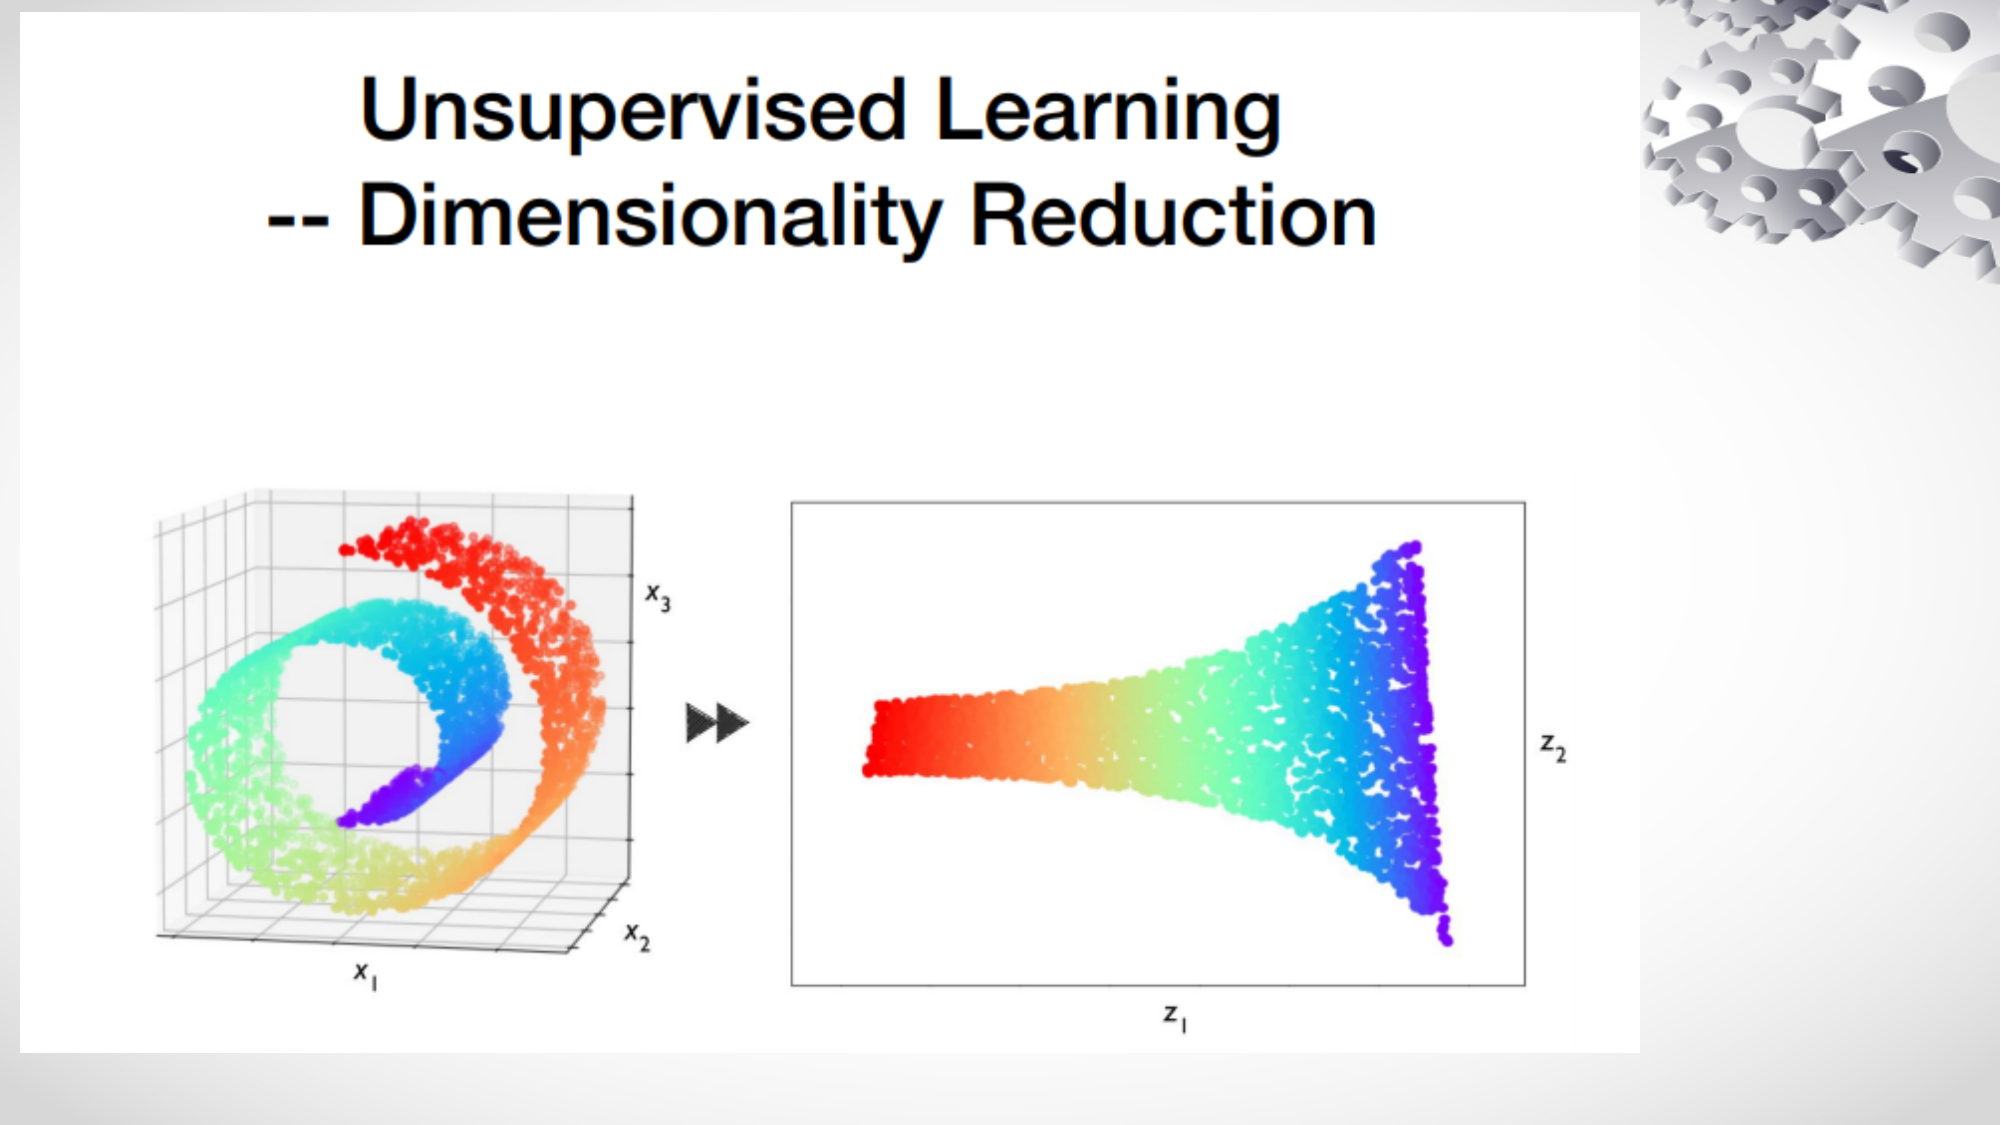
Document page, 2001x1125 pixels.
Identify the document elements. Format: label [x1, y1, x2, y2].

picture [0, 0, 2000, 1125]
list [20, 12, 1640, 1053]
